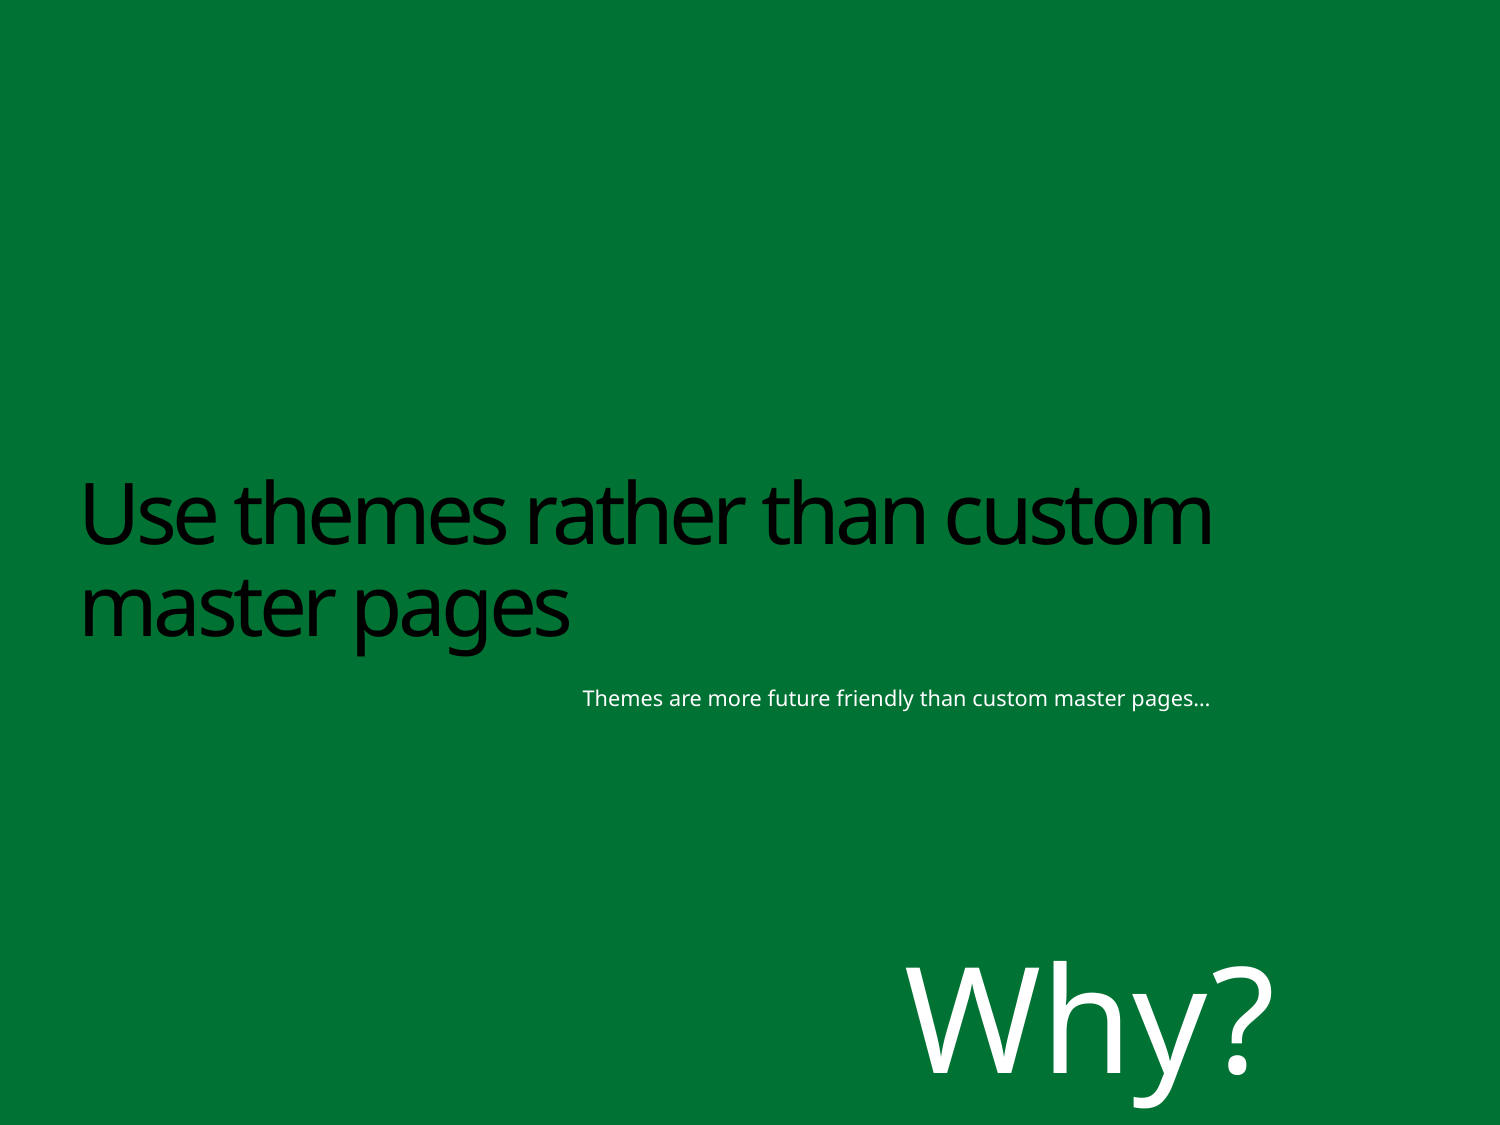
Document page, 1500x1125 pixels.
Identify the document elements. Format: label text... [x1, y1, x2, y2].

text_box Themes are more future friendly than custom master pages… [560, 642, 1234, 724]
text_box Why? [882, 742, 1298, 1091]
title Use themes rather than custom master pages [63, 462, 1436, 663]
